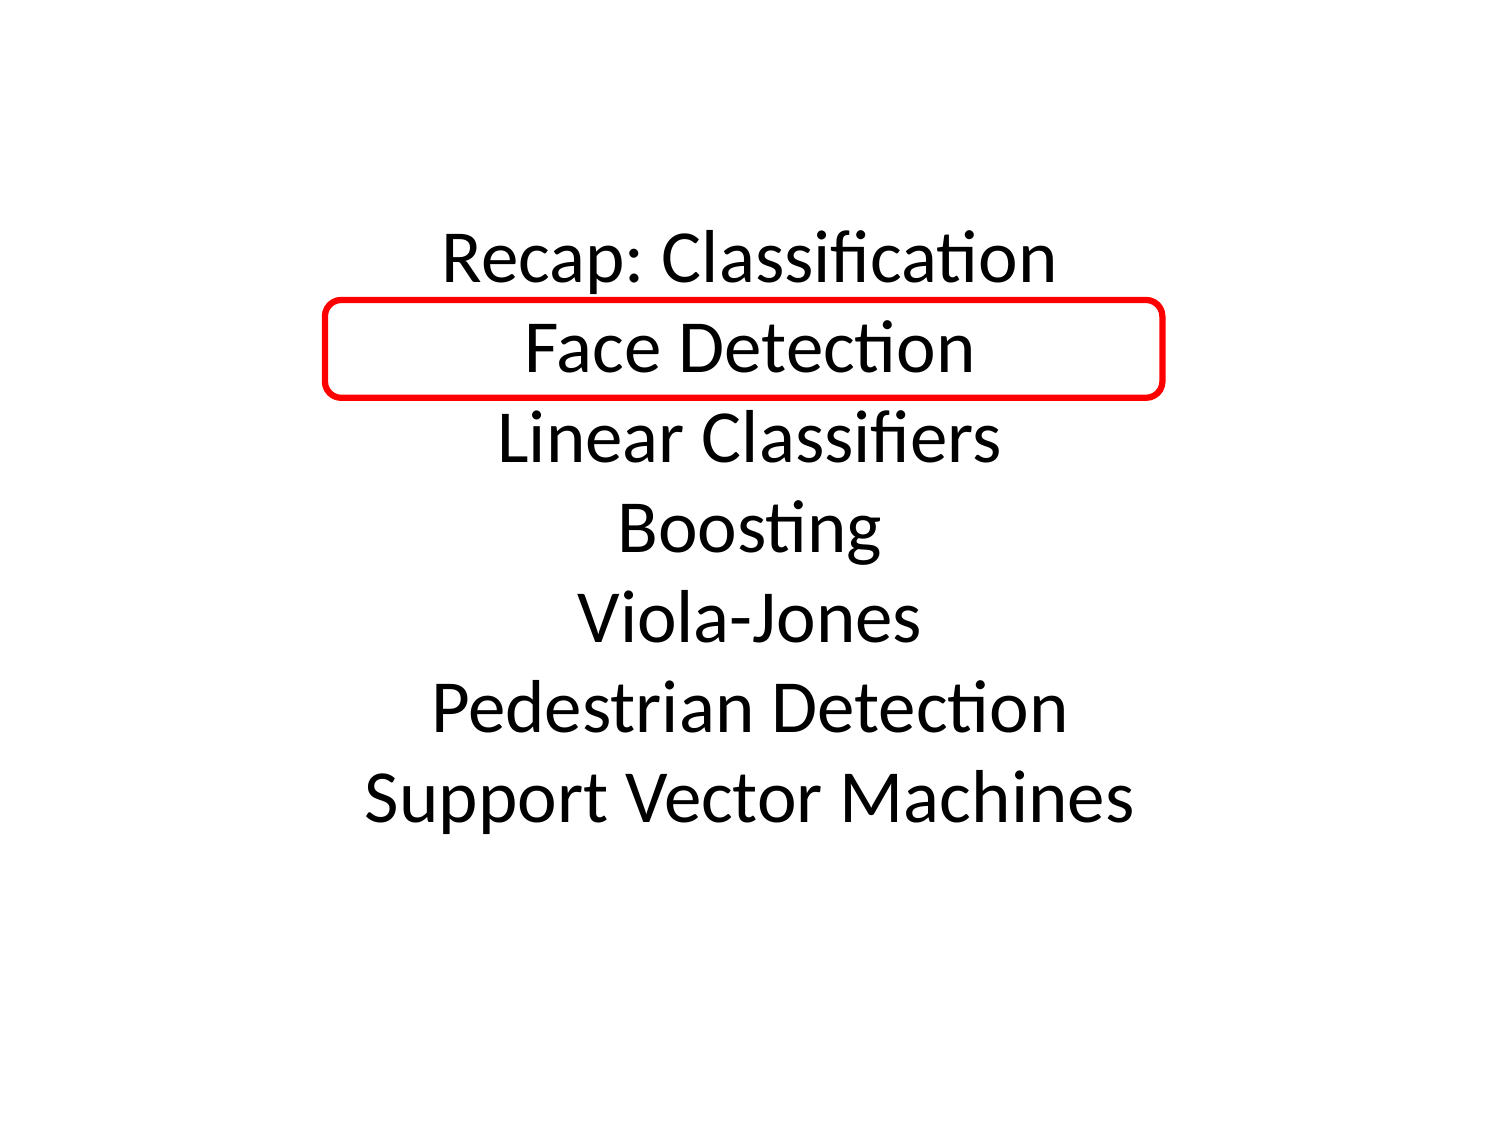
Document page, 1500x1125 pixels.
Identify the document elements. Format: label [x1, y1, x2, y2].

text_box [322, 297, 1165, 400]
